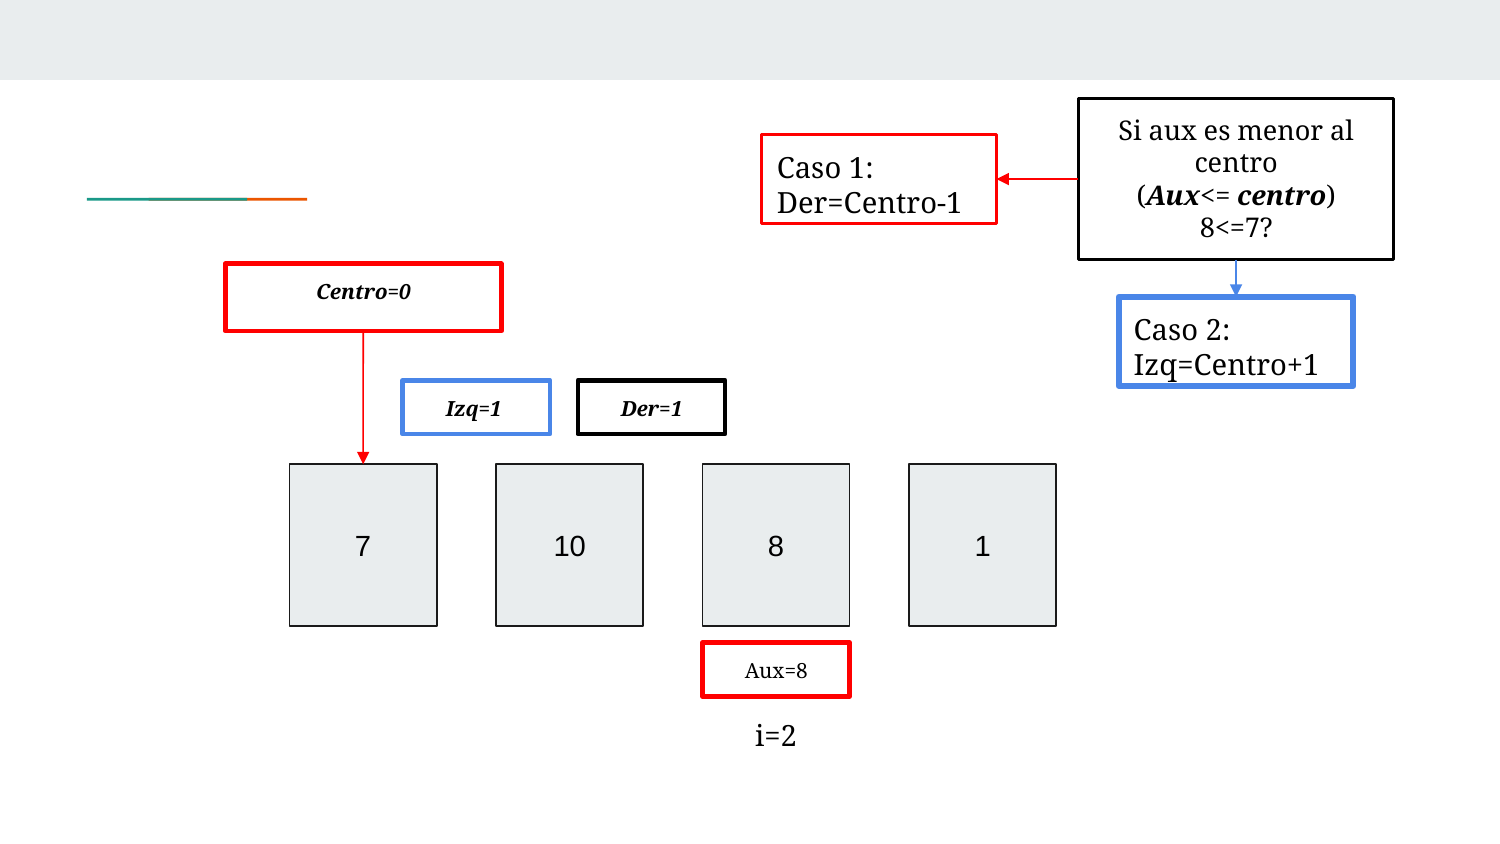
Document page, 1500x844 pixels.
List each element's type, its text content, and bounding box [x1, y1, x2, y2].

text_box Izq=1 [402, 380, 550, 434]
text_box 8 [702, 464, 850, 626]
text_box Der=1 [577, 380, 726, 434]
text_box Caso 2: Izq=Centro+1 [1118, 296, 1354, 386]
text_box Centro=0 [225, 263, 502, 331]
text_box Caso 1: Der=Centro-1 [761, 134, 997, 224]
text_box 7 [289, 464, 437, 626]
text_box 10 [496, 464, 644, 626]
text_box i=2 [736, 702, 816, 757]
text_box Si aux es menor al centro (Aux<= centro) 8<=7? [1078, 98, 1394, 260]
text_box 1 [909, 464, 1057, 626]
text_box Aux=8 [702, 642, 850, 697]
